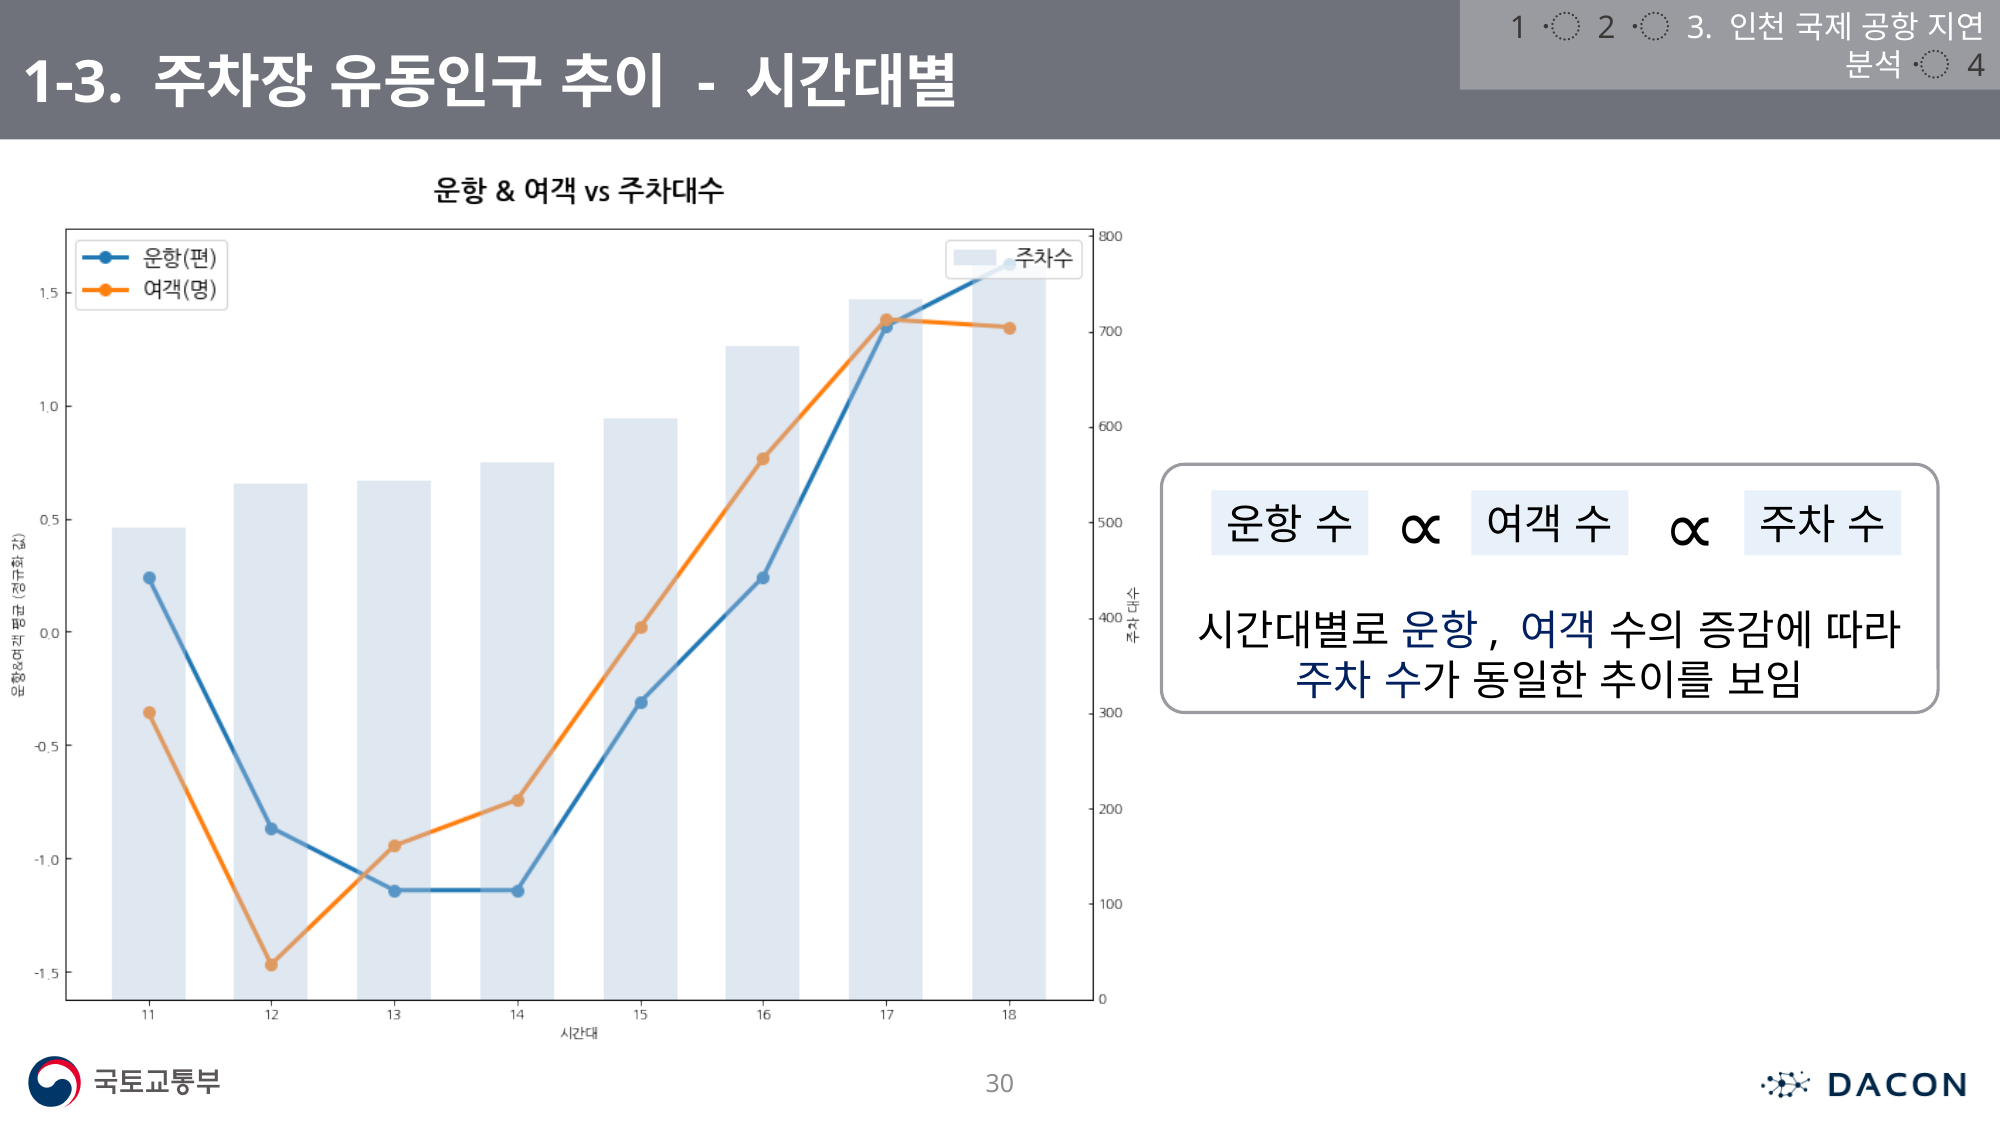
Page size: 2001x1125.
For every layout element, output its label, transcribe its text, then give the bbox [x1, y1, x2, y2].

picture [1751, 1052, 1977, 1115]
text_box 시간대별로 운항, 여객 수의 증감에 따라 주차 수가 동일한 추이를 보임 [1177, 596, 1923, 712]
text_box 1-3. 주차장 유동인구 추이 - 시간대별 [7, 36, 991, 122]
text_box [1160, 463, 1940, 714]
slide_number 30 [774, 1054, 1225, 1115]
picture [3, 169, 1151, 1121]
text_box 1 〮 2 〮 3. 인천 국제 공항 지연 분석 〮 4 [1459, 0, 2000, 90]
